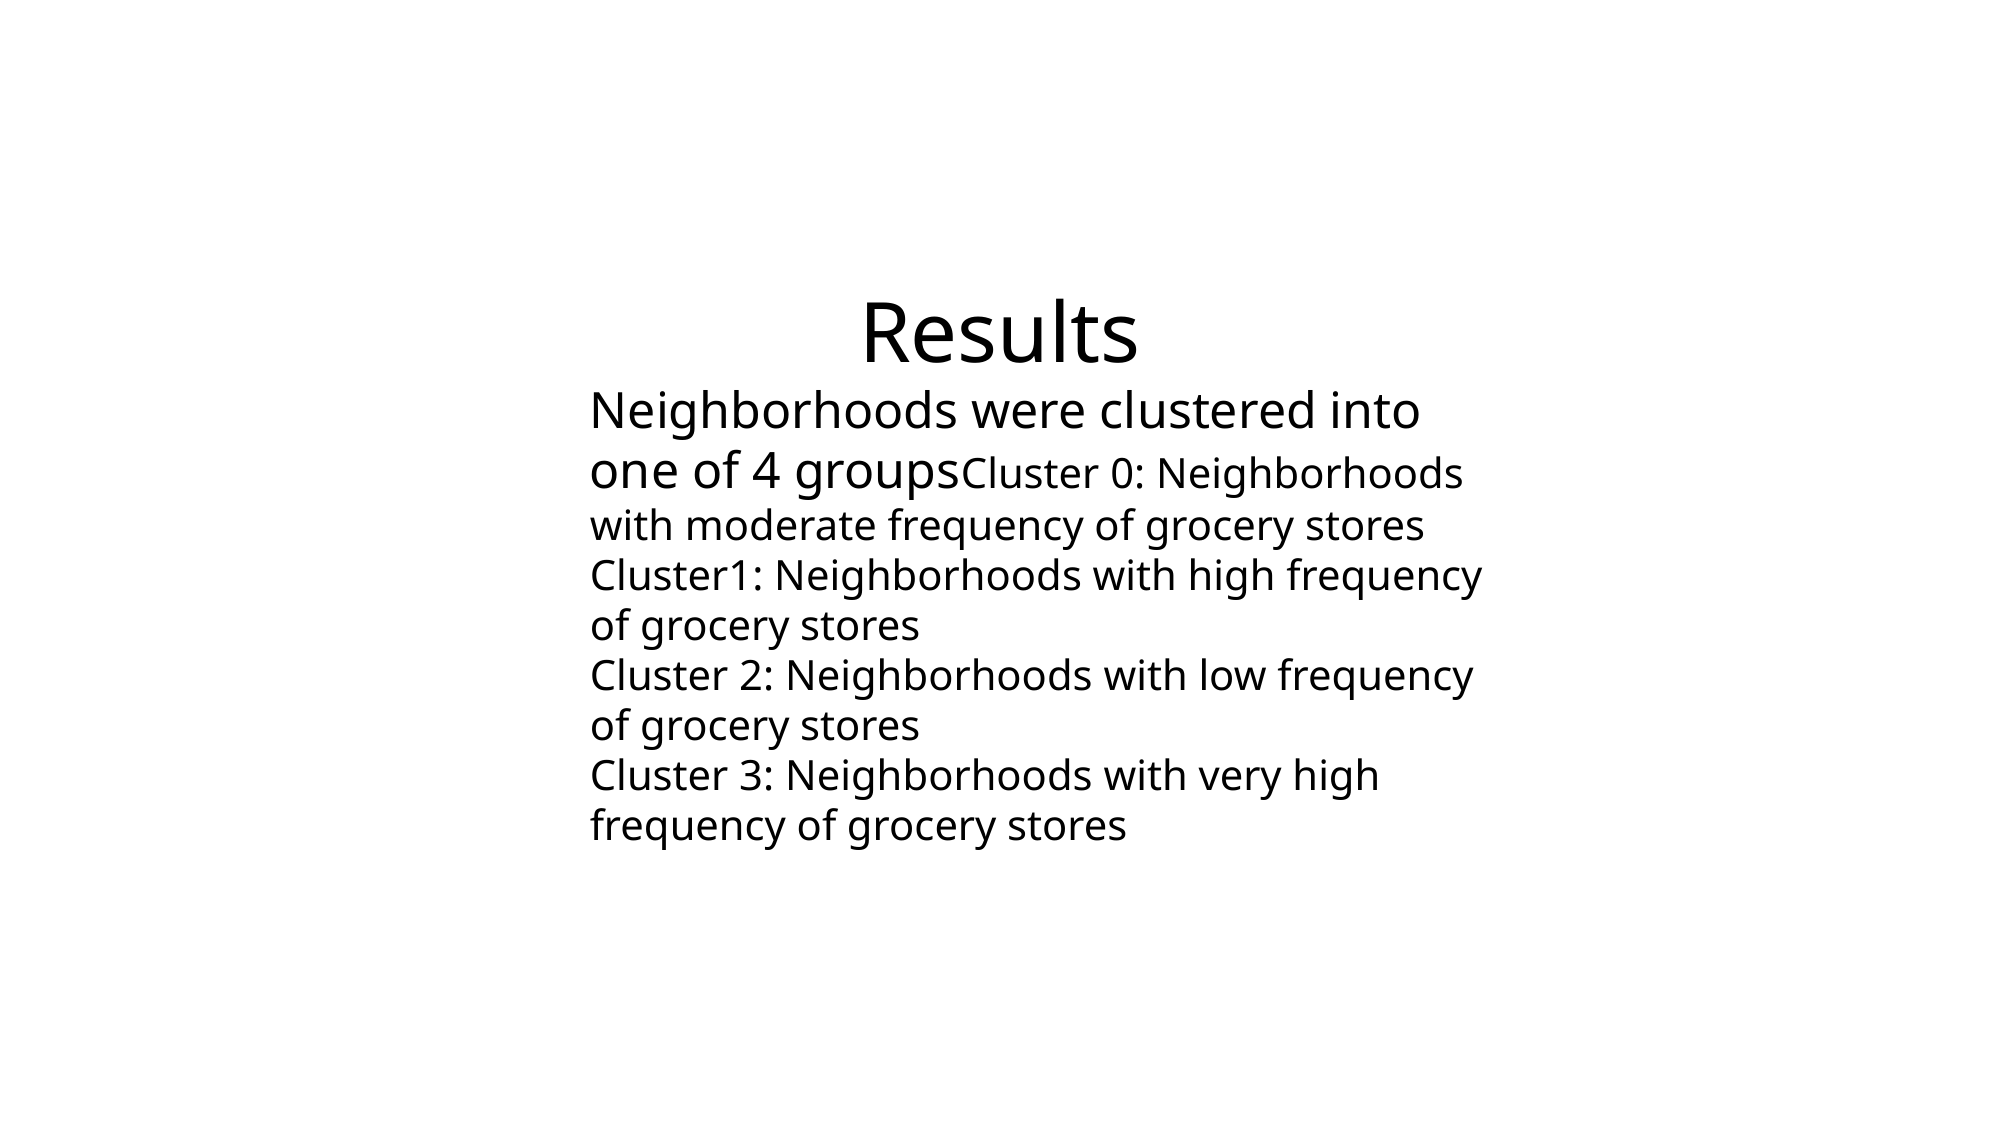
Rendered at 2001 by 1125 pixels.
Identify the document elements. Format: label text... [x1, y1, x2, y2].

text_box Results Neighborhoods were clustered into one of 4 groupsCluster 0: Neighborhoods with moderate frequency of grocery stores Cluster1: Neighborhoods with high frequency of grocery stores Cluster 2: Neighborhoods with low frequency of grocery stores Cluster 3: Neighborhoods with very high frequency of grocery stores [500, 211, 1500, 907]
